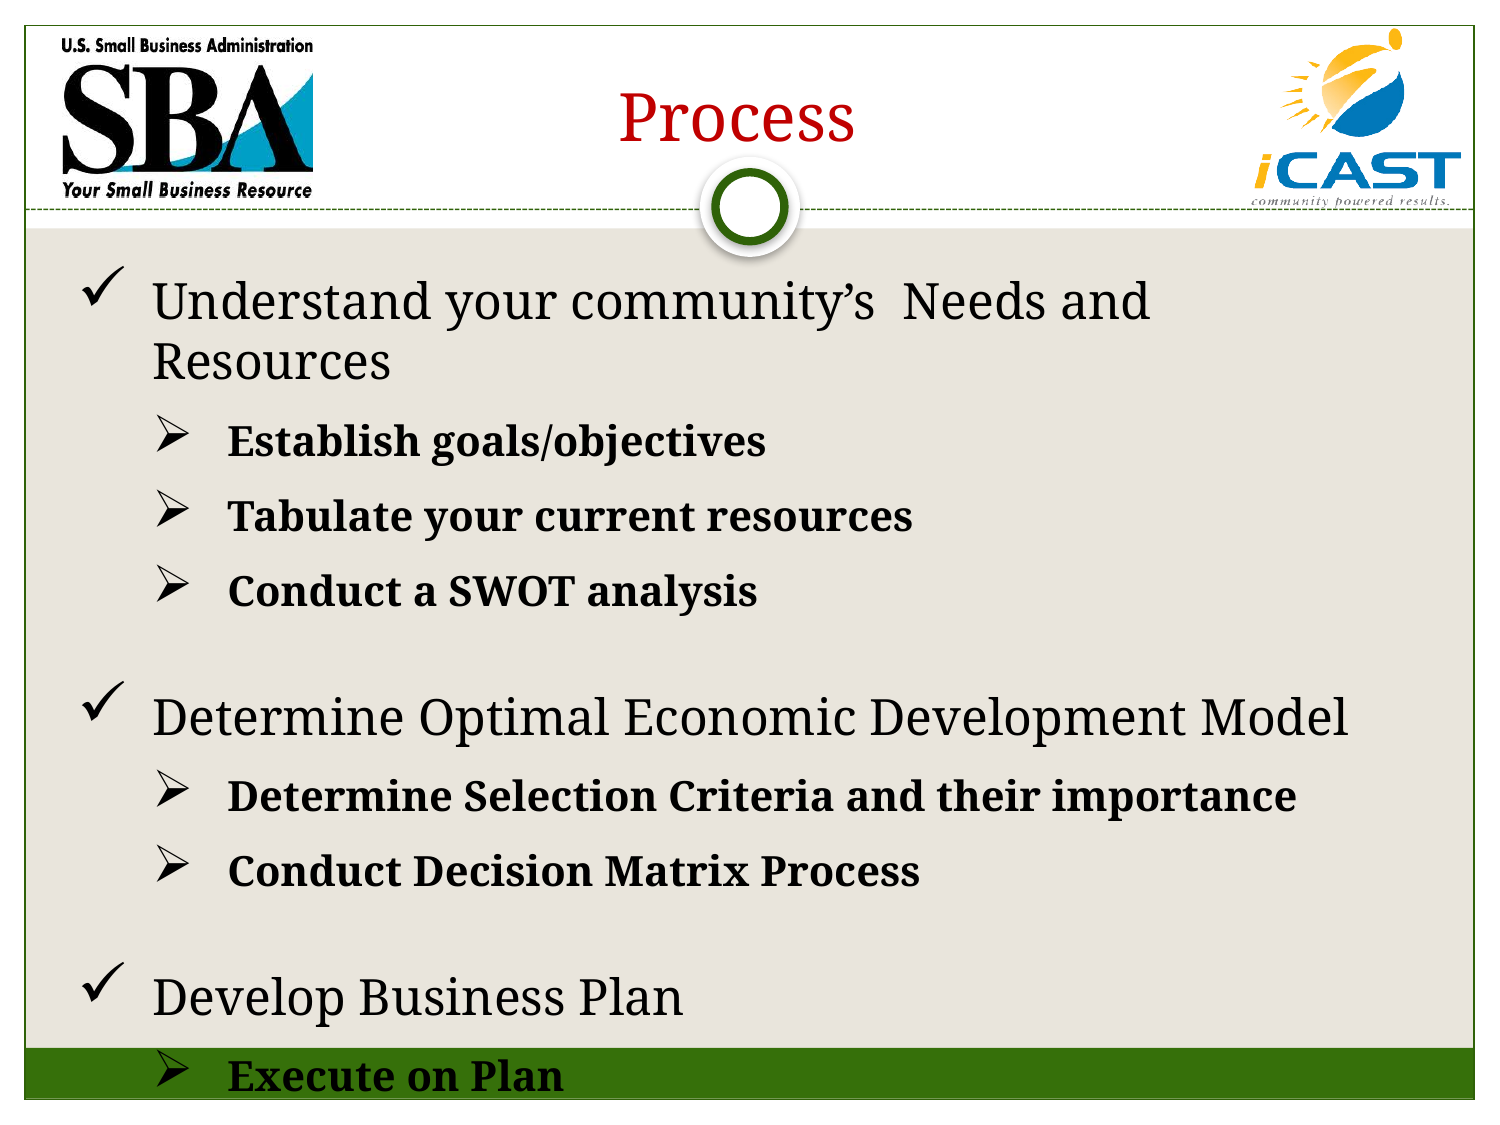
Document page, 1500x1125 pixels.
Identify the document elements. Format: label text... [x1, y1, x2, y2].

picture [1249, 24, 1462, 209]
picture [62, 37, 313, 198]
text_box Understand your community’s Needs and Resources Establish goals/objectives Tabulate your current resources Conduct a SWOT analysis Determine Optimal Economic Development Model Determine Selection Criteria and their importance Conduct Decision Matrix Process Develop Business Plan Execute on Plan [62, 262, 1388, 1013]
title Process [318, 62, 1242, 163]
